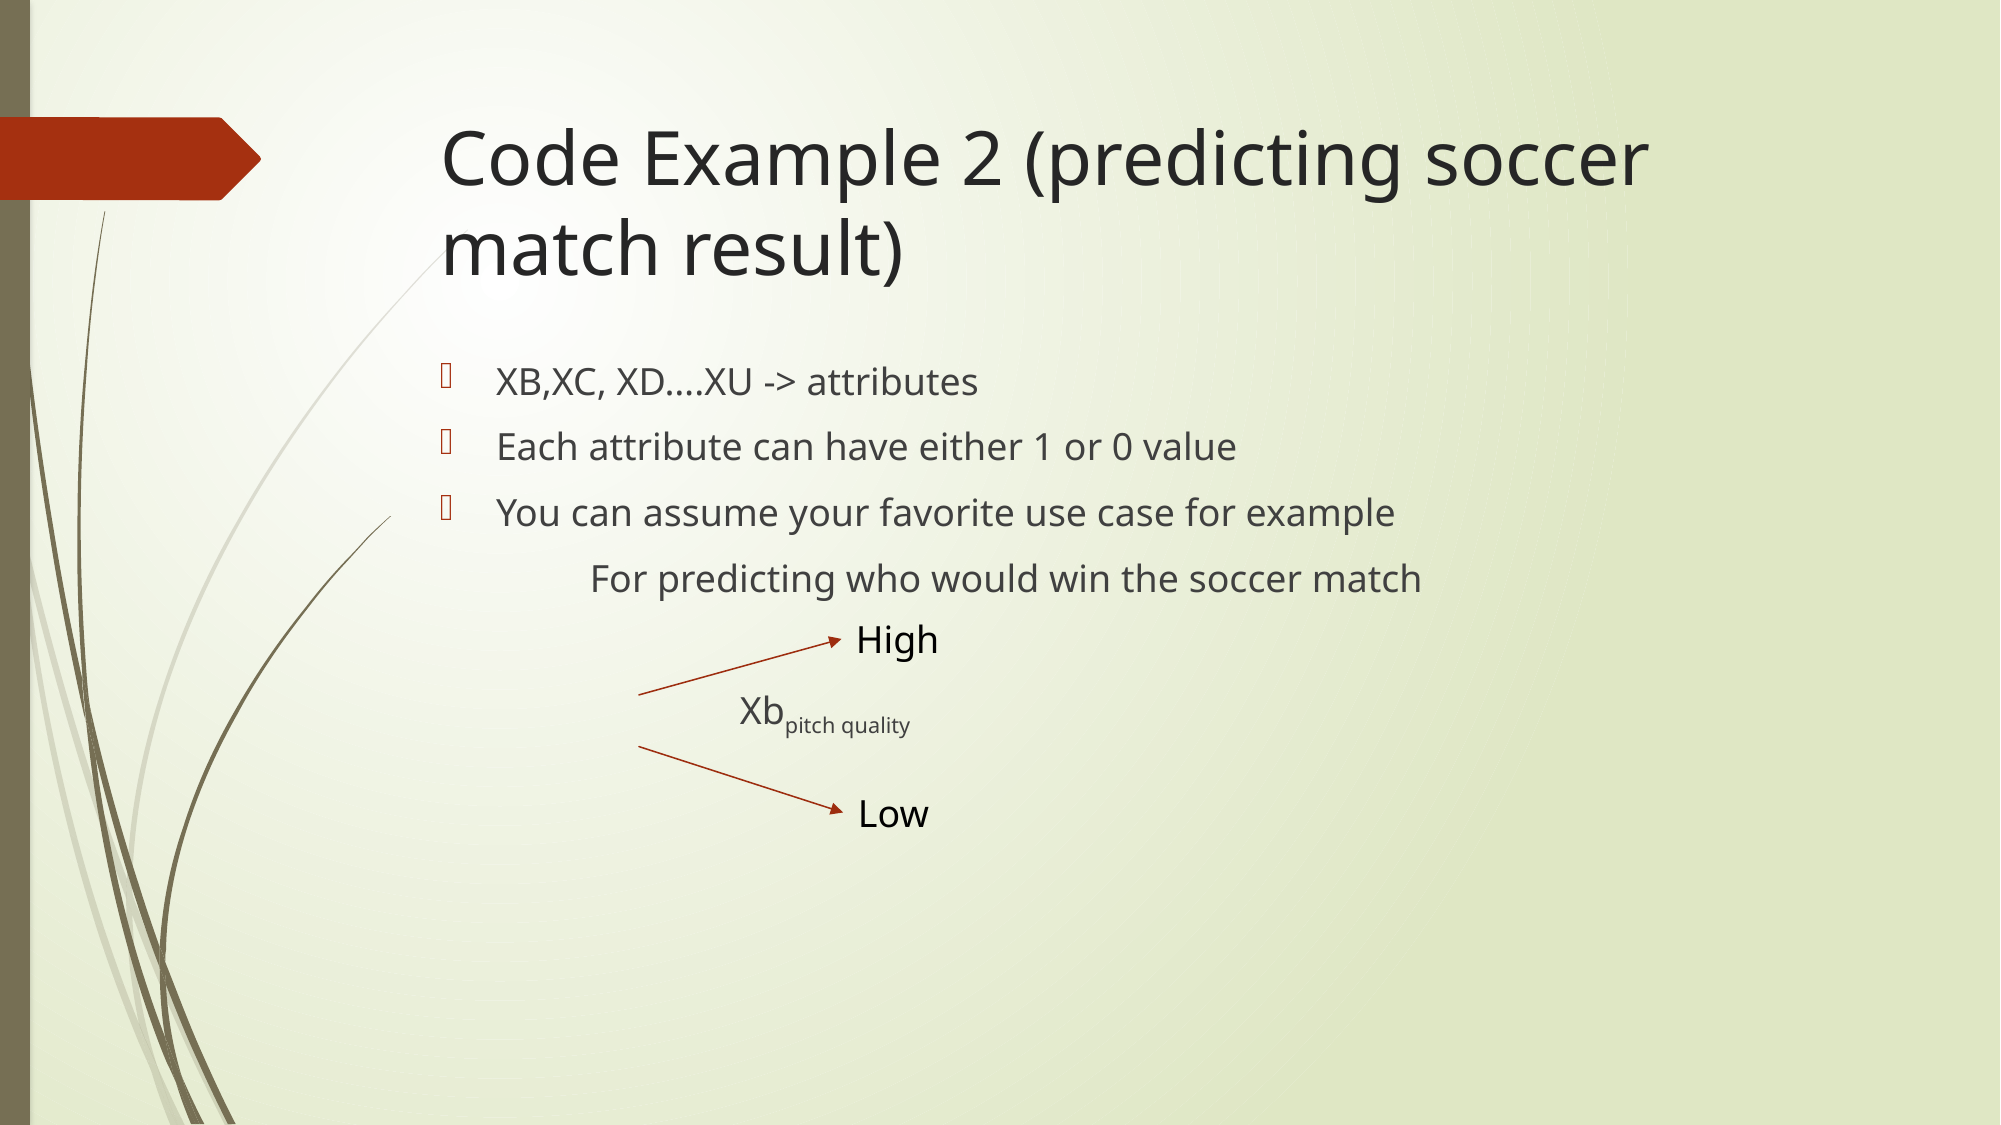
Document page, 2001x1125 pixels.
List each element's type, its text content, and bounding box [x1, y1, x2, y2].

text_box High [841, 608, 955, 669]
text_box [638, 746, 842, 814]
title Code Example 2 (predicting soccer match result) [425, 102, 1888, 313]
list XB,XC, XD….XU -> attributes Each attribute can have either 1 or 0 value You can assume your favorite use case for example For predicting who would win the soccer match Xbpitch quality [424, 350, 1888, 970]
text_box Low [843, 782, 945, 843]
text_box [638, 638, 842, 696]
